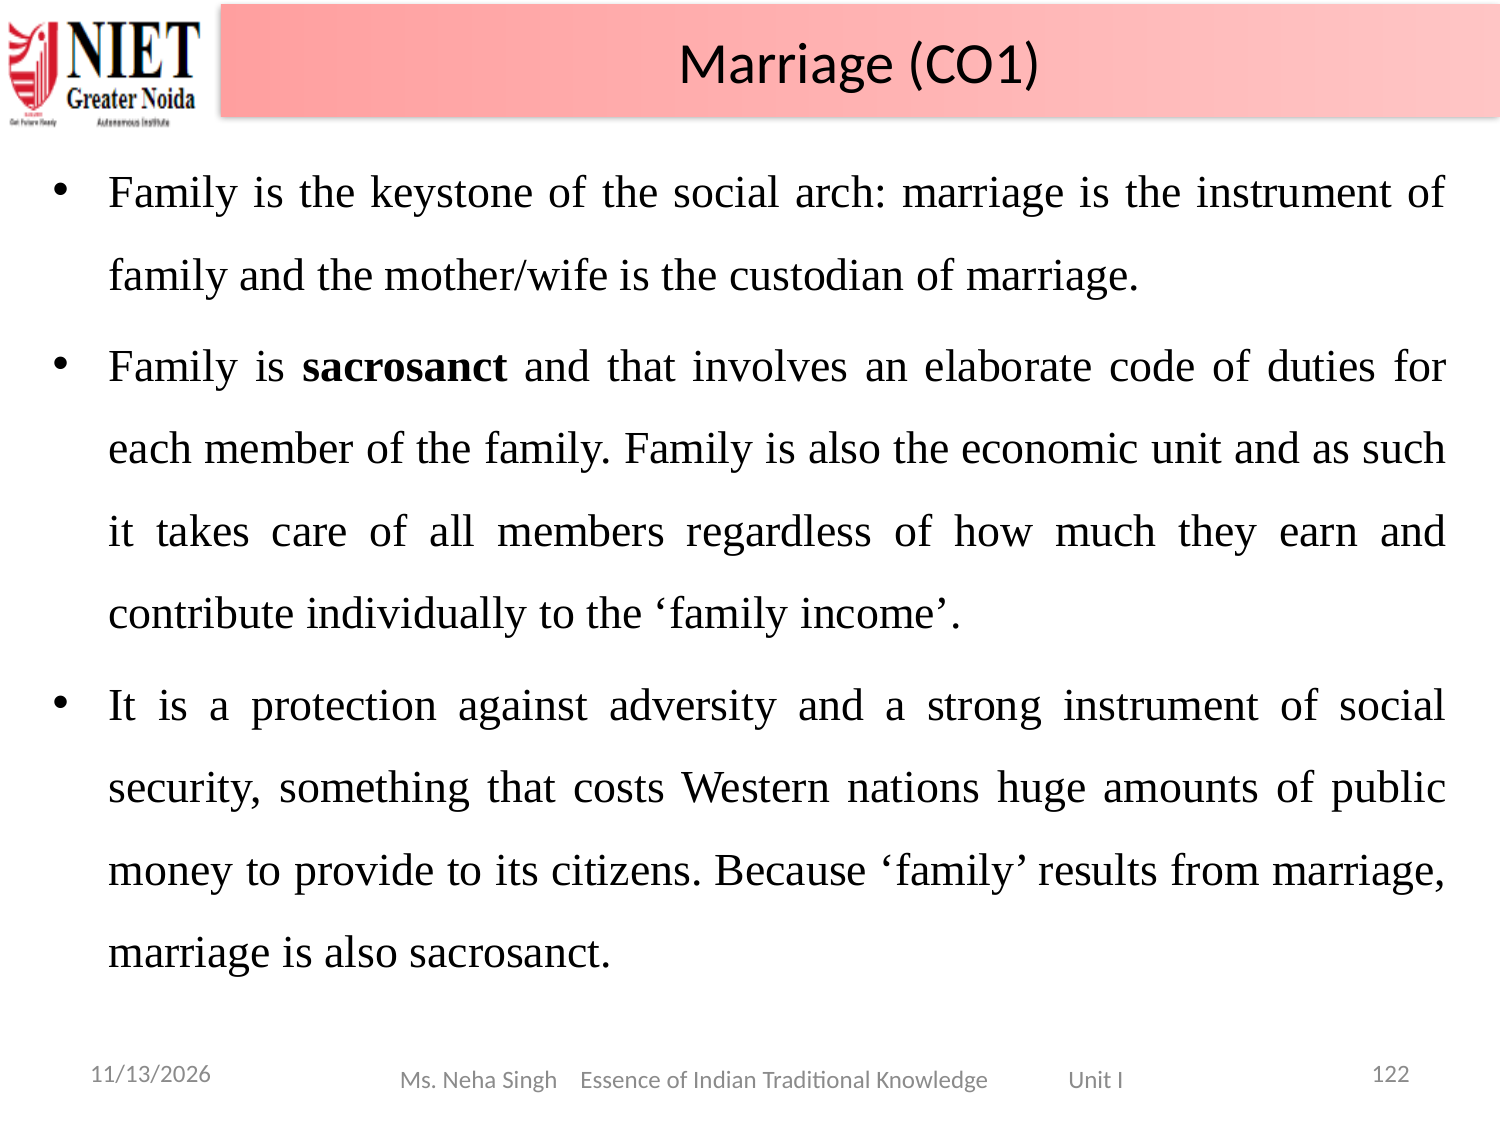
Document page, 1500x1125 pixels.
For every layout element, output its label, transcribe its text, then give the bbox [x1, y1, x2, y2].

text_box Marriage (CO1) [220, 4, 1500, 117]
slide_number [75, 1042, 237, 1103]
slide_number 122 [1074, 1042, 1425, 1103]
list Family is the keystone of the social arch: marriage is the instrument of family and the mother/wife is the custodian of marriage. Family is sacrosanct and that involves an elaborate code of duties for each member of the family. Family is also the economic unit and as such it takes care of all members regardless of how much they earn and contribute individually to the ‘family income’. It is a protection against adversity and a strong instrument of social security, something that costs Western nations huge amounts of public money to provide to its citizens. Because ‘family’ results from marriage, marriage is also sacrosanct. [37, 126, 1463, 1049]
picture [0, 0, 213, 151]
footer Ms. Neha Singh Essence of Indian Traditional Knowledge Unit I [237, 1042, 1288, 1115]
